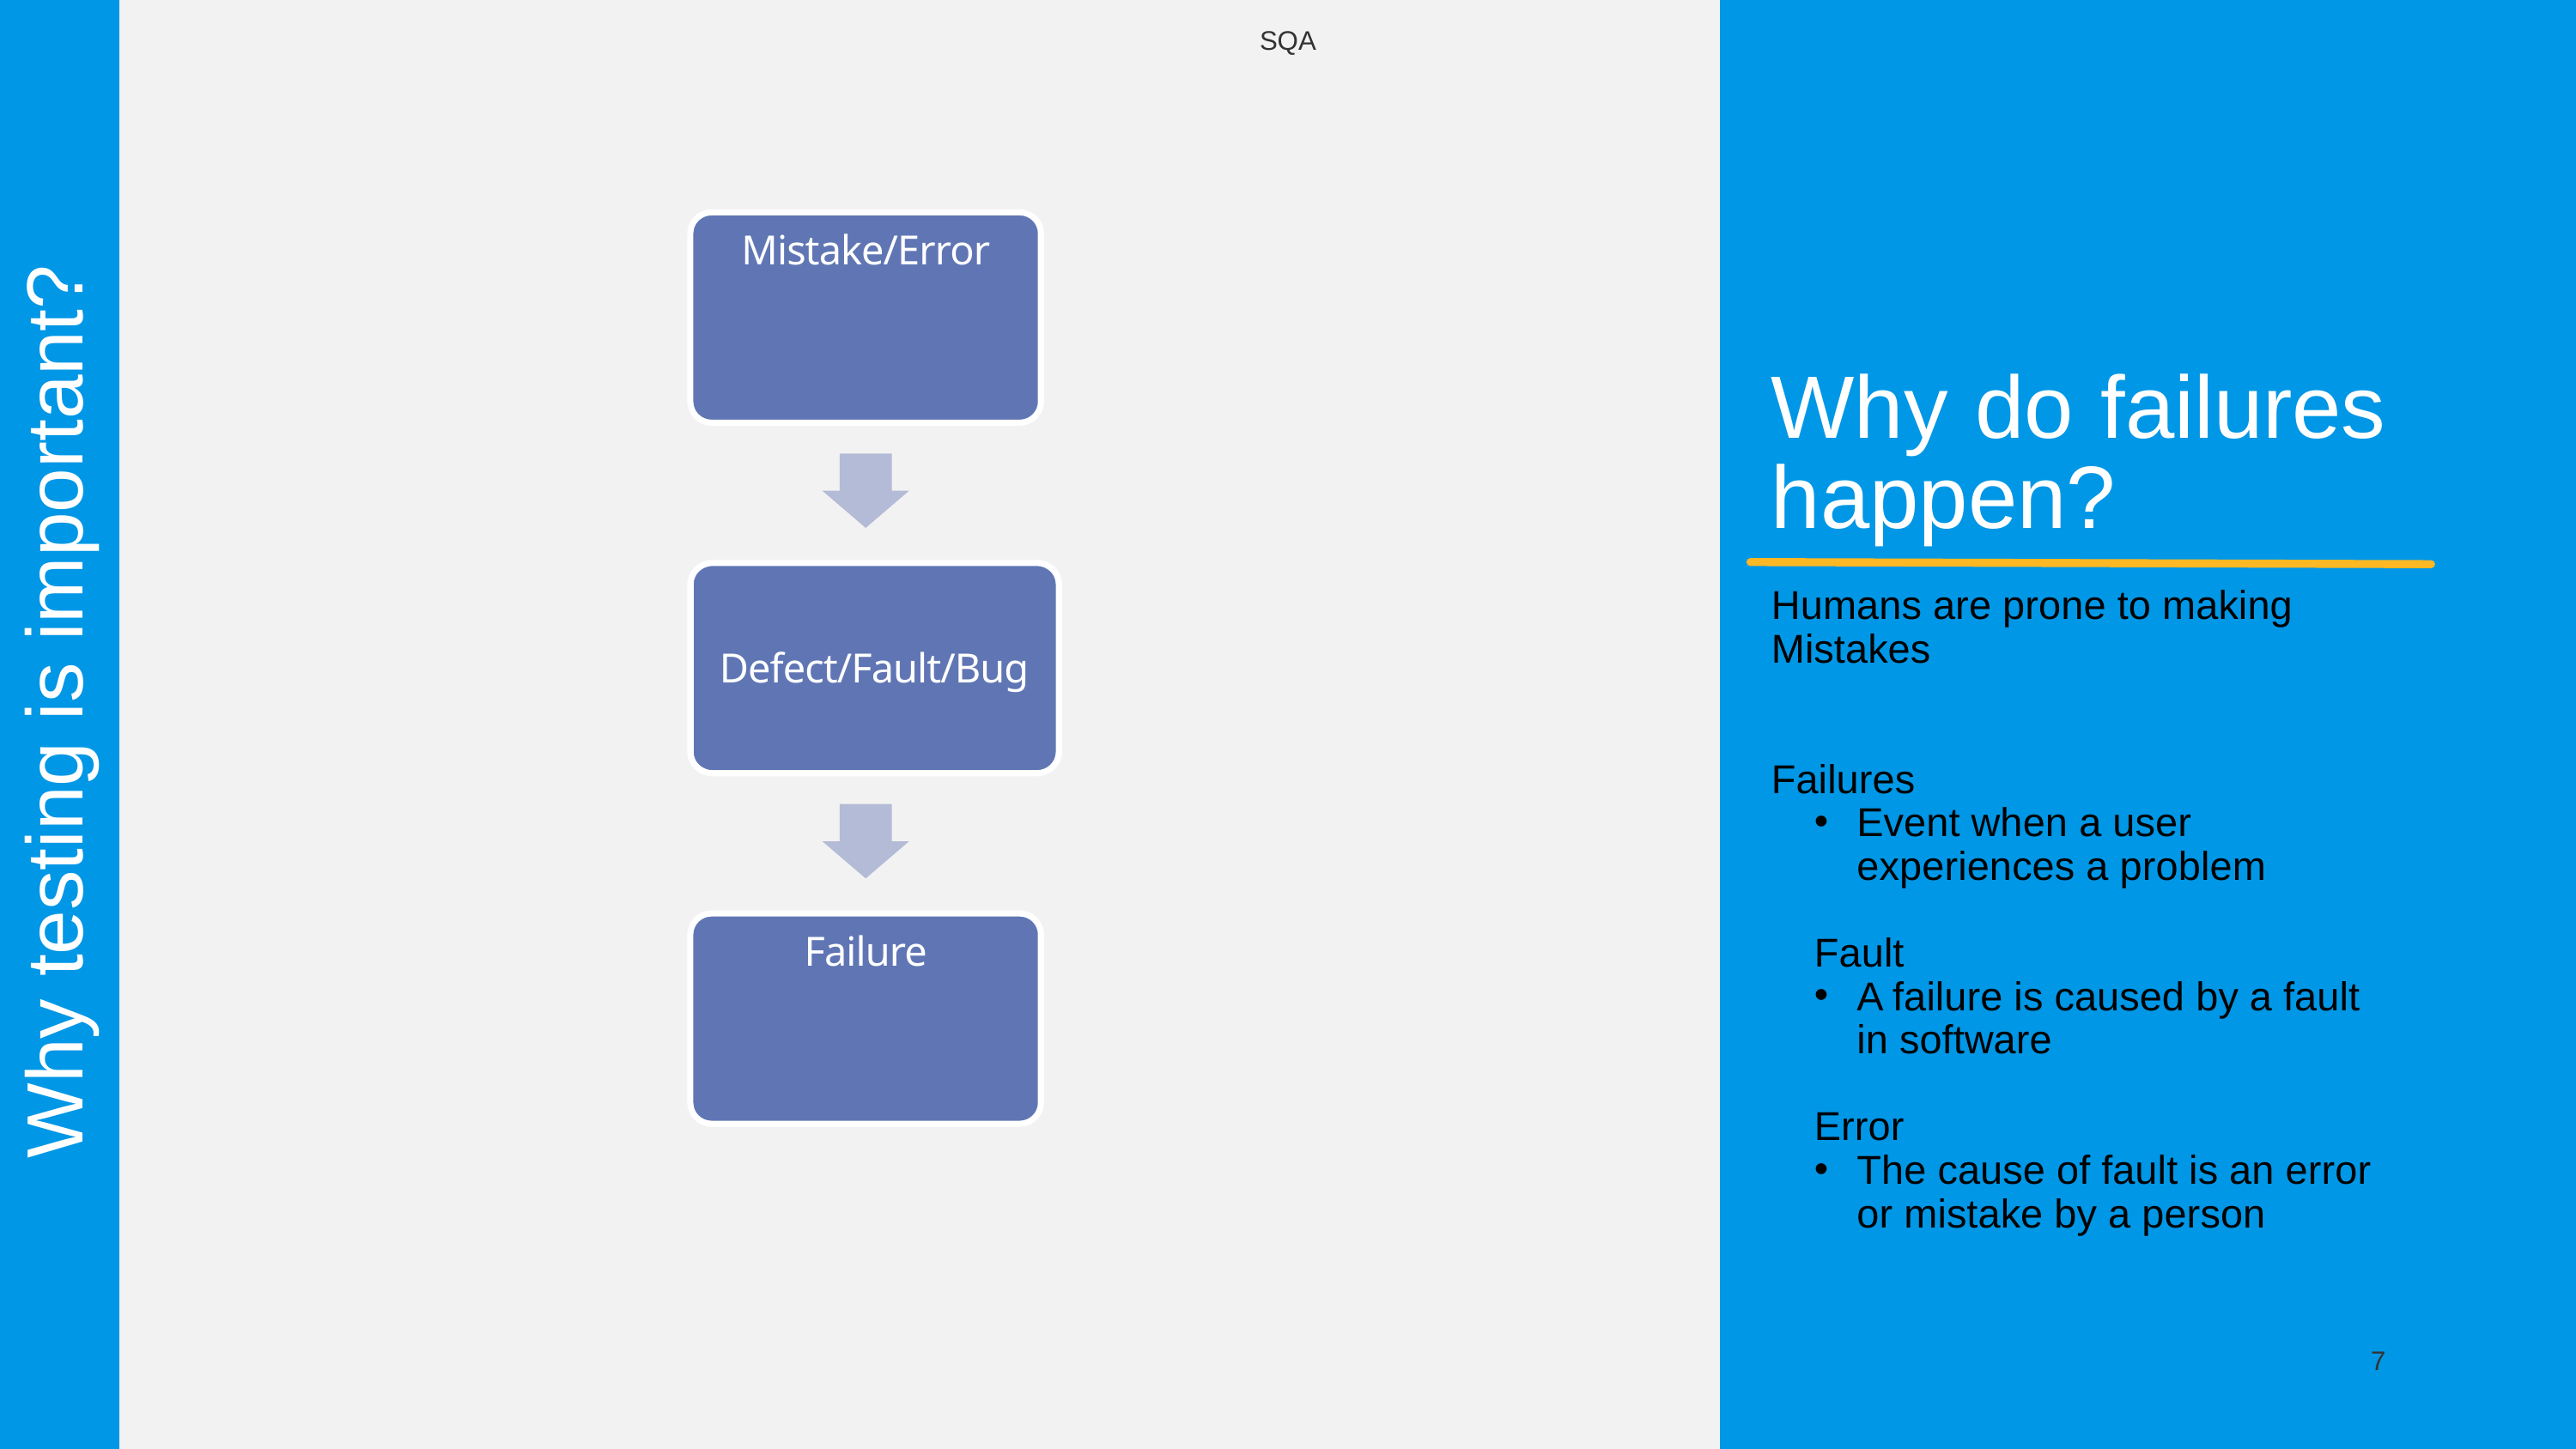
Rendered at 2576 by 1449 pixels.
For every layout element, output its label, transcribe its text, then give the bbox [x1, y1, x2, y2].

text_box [687, 559, 1063, 777]
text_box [687, 910, 1045, 1127]
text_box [0, 0, 120, 1449]
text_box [828, 446, 903, 535]
text_box SQA [866, 22, 1710, 56]
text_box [687, 209, 1045, 427]
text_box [828, 797, 903, 885]
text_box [1719, 0, 2576, 1449]
